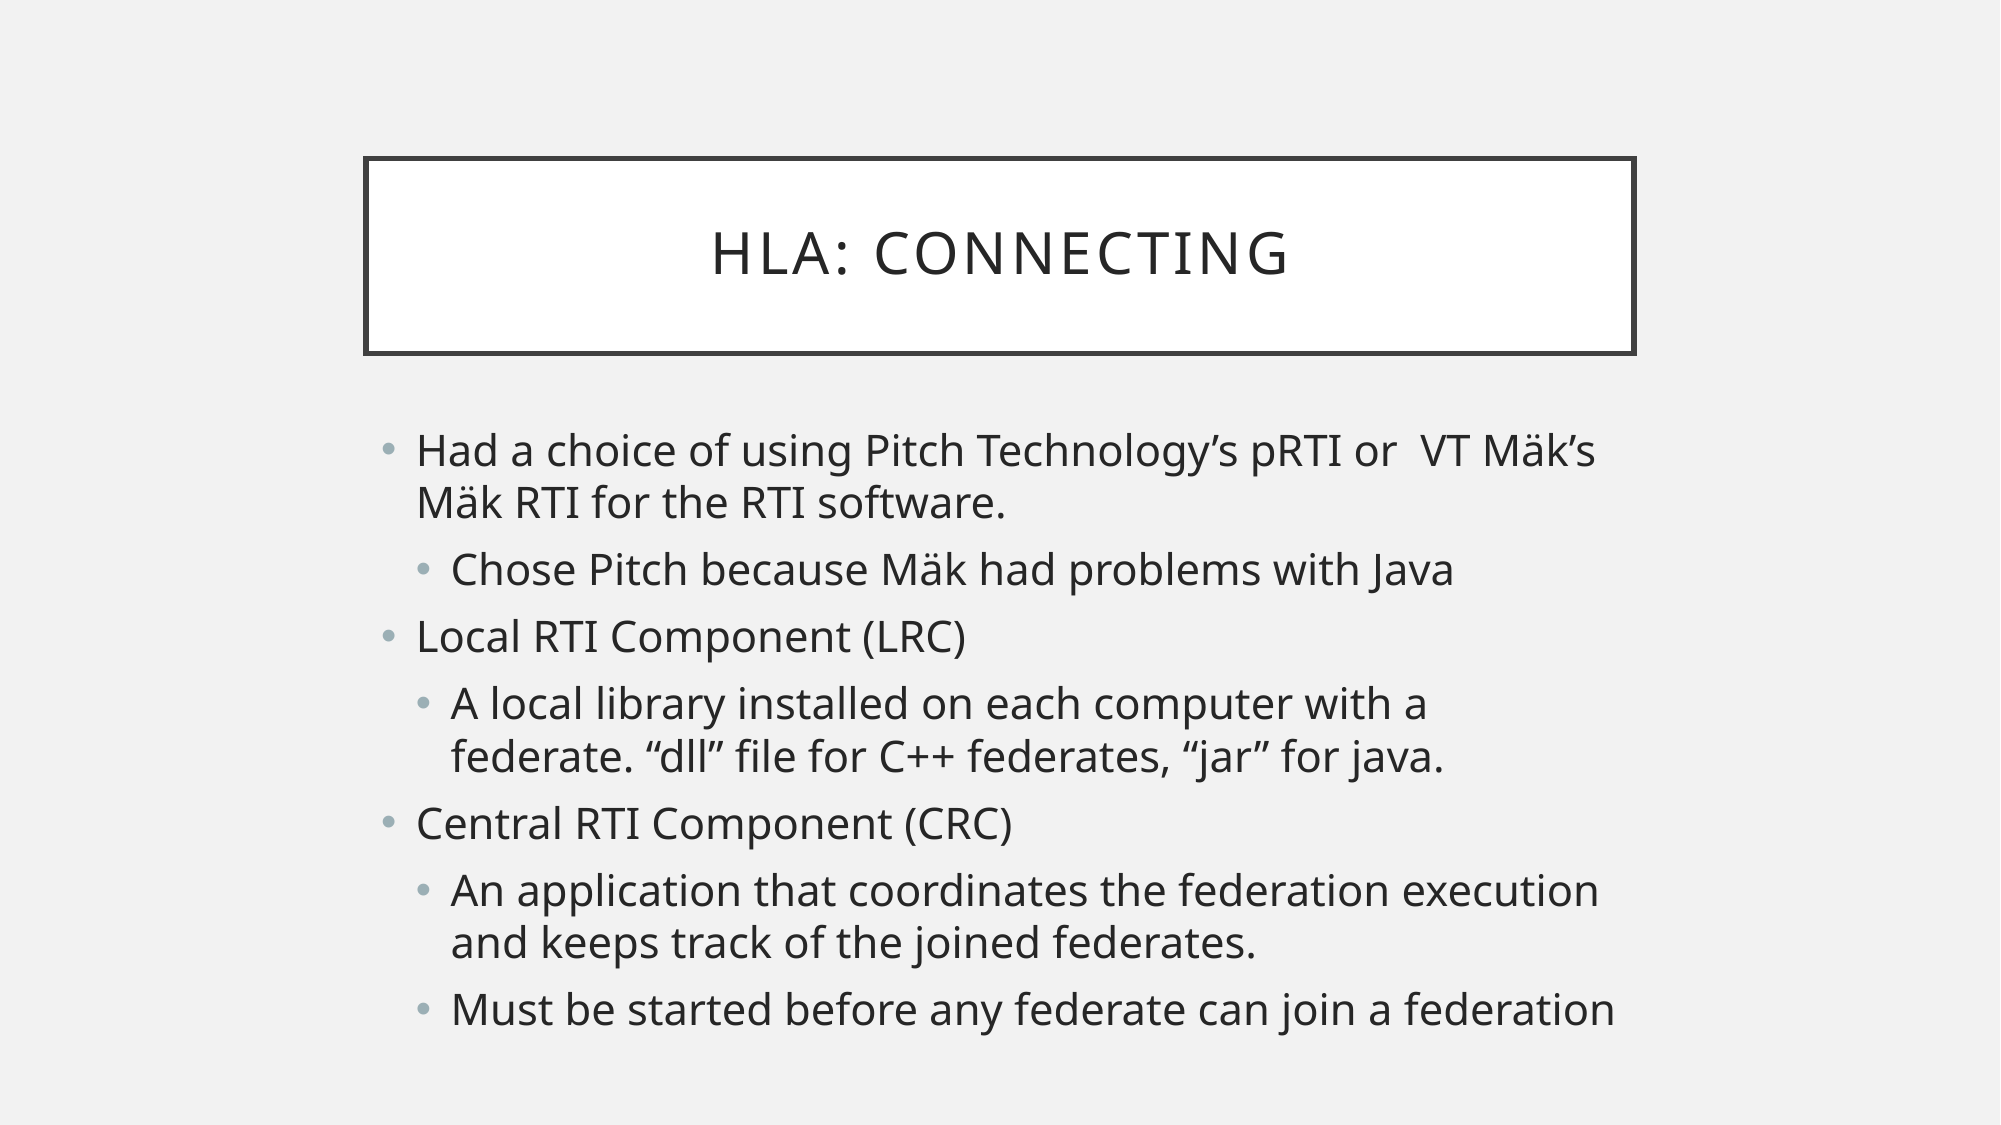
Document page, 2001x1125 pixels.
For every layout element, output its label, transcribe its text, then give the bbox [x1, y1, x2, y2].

list Had a choice of using Pitch Technology’s pRTI or VT Mäk’s Mäk RTI for the RTI software. Chose Pitch because Mäk had problems with Java Local RTI Component (LRC) A local library installed on each computer with a federate. “dll” file for C++ federates, “jar” for java. Central RTI Component (CRC) An application that coordinates the federation execution and keeps track of the joined federates. Must be started before any federate can join a federation [366, 414, 1634, 1057]
title HLA: Connecting [363, 156, 1637, 356]
